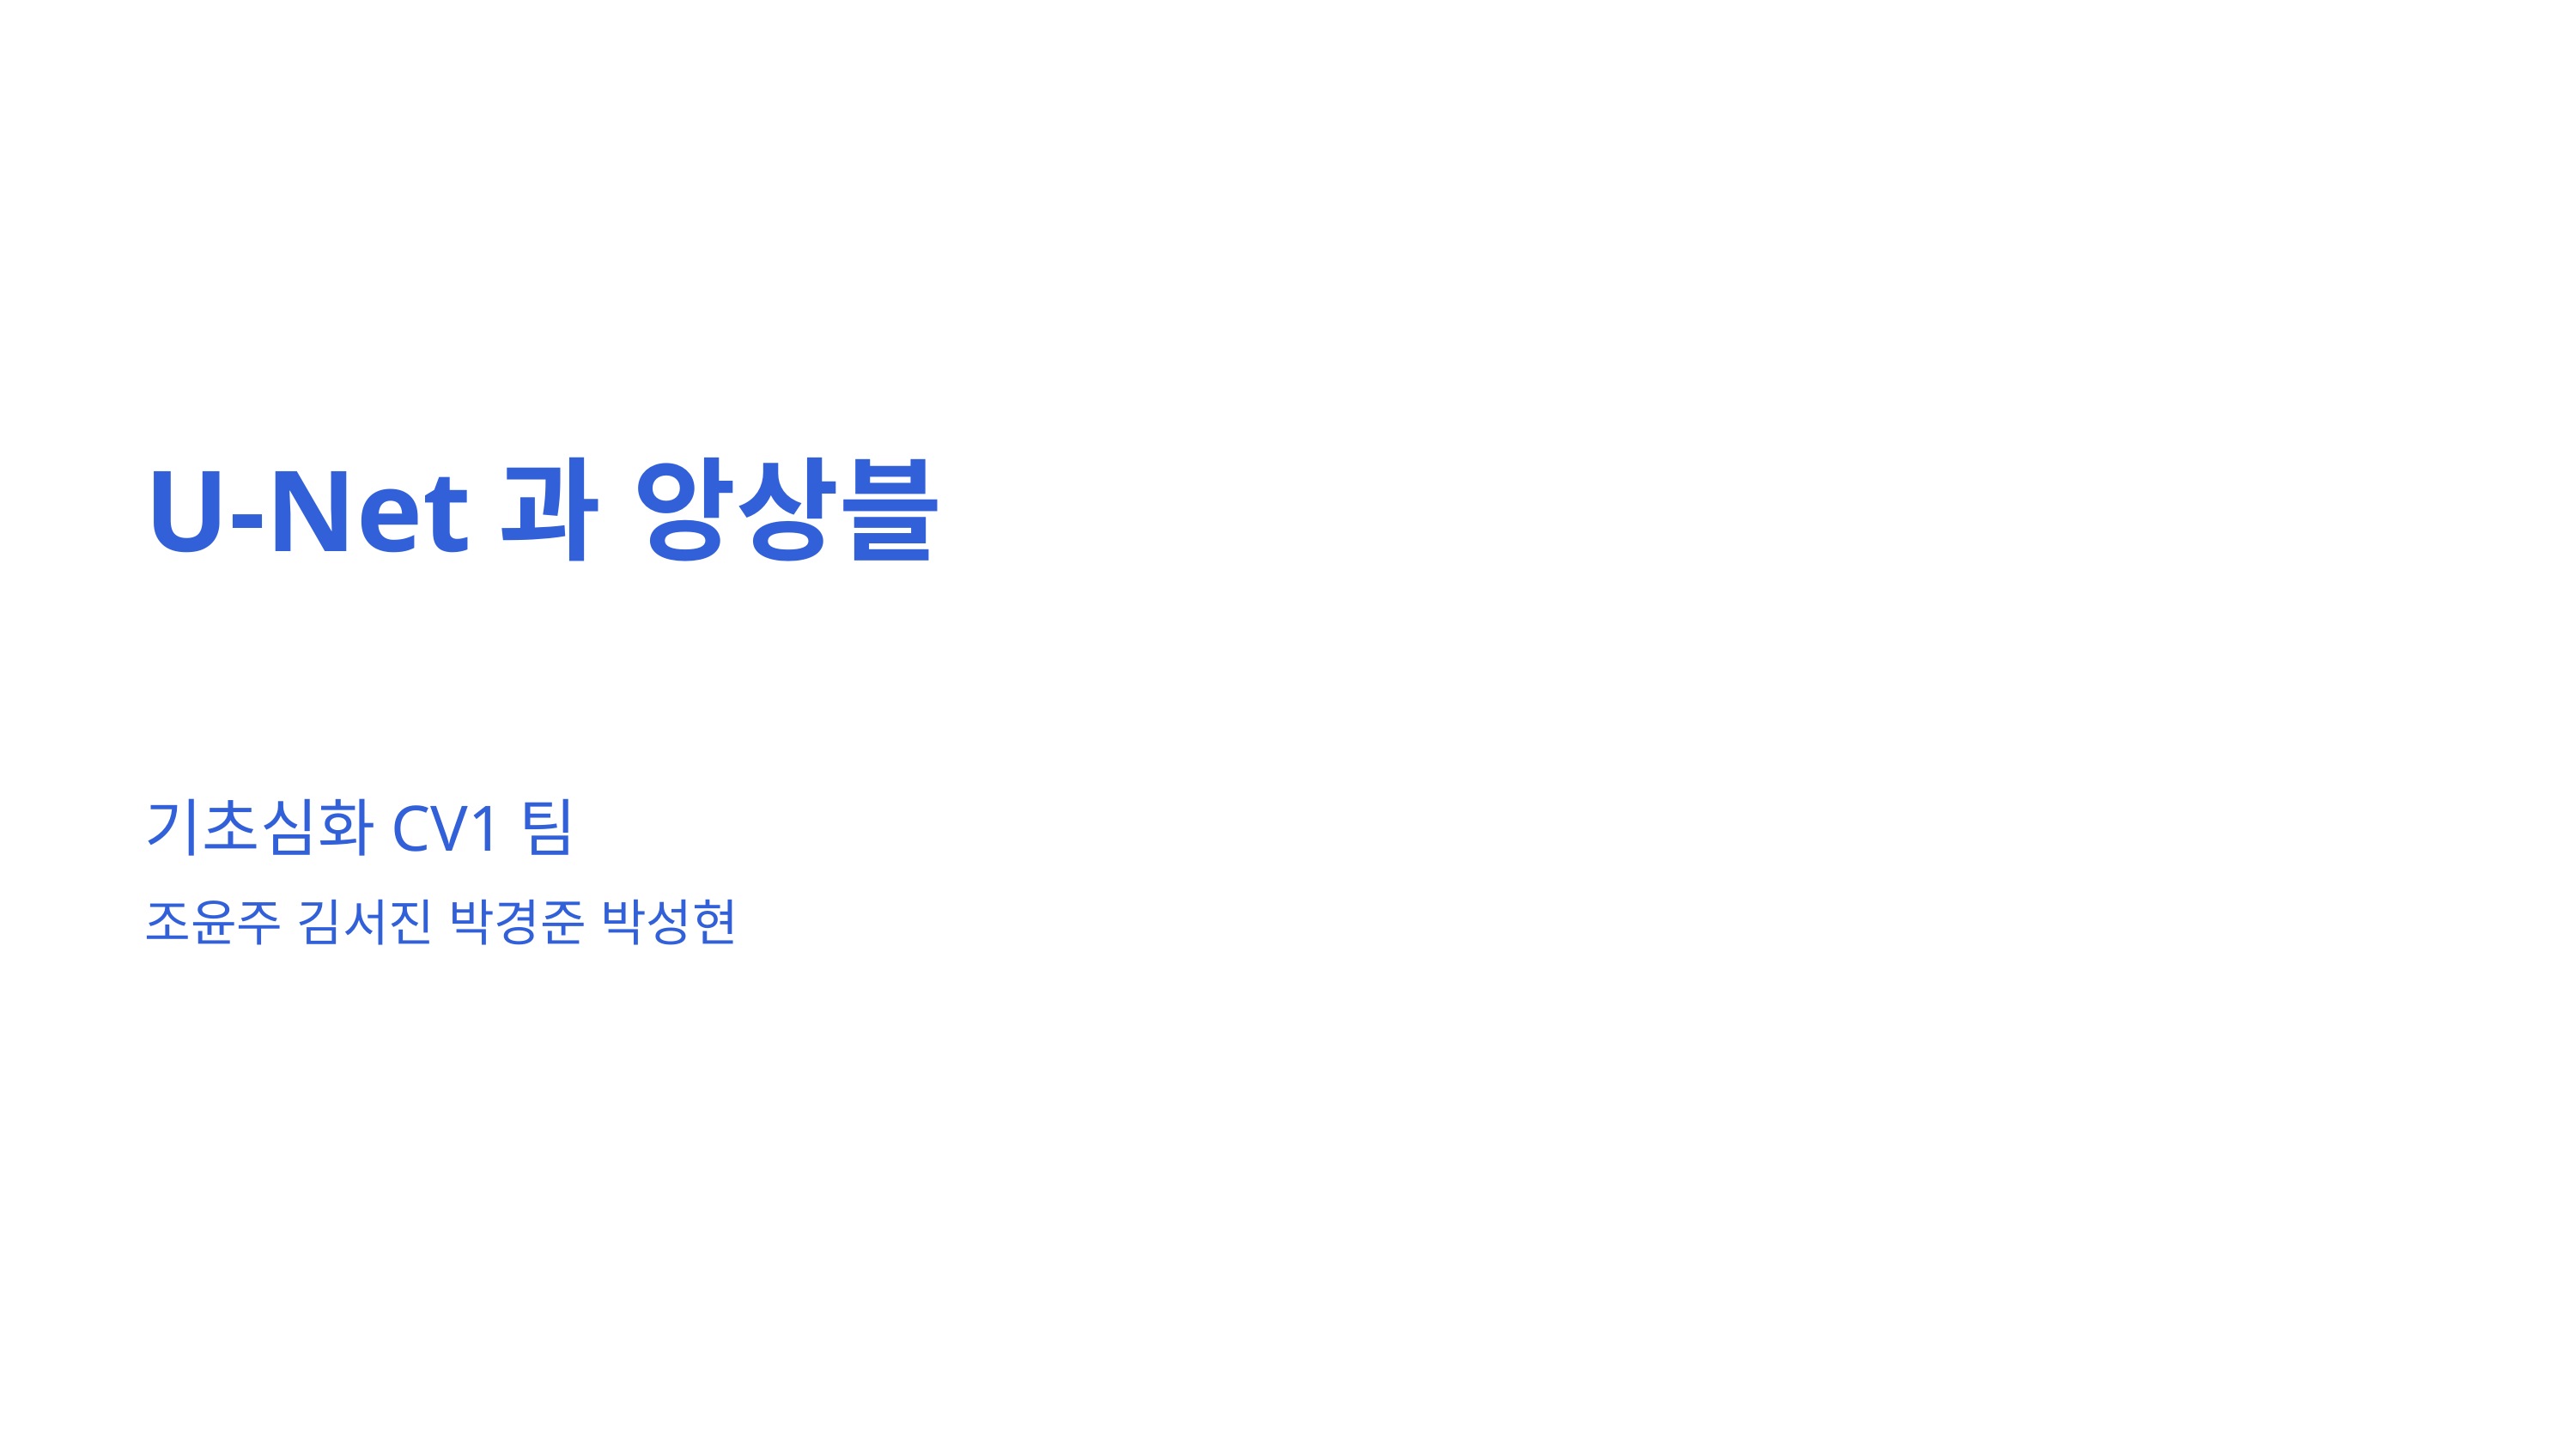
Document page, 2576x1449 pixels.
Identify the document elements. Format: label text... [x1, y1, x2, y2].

text_box 기초심화CV1팀 조윤주 김서진 박경준 박성현 [144, 776, 922, 952]
text_box U-Net과 앙상블 [144, 416, 2050, 731]
